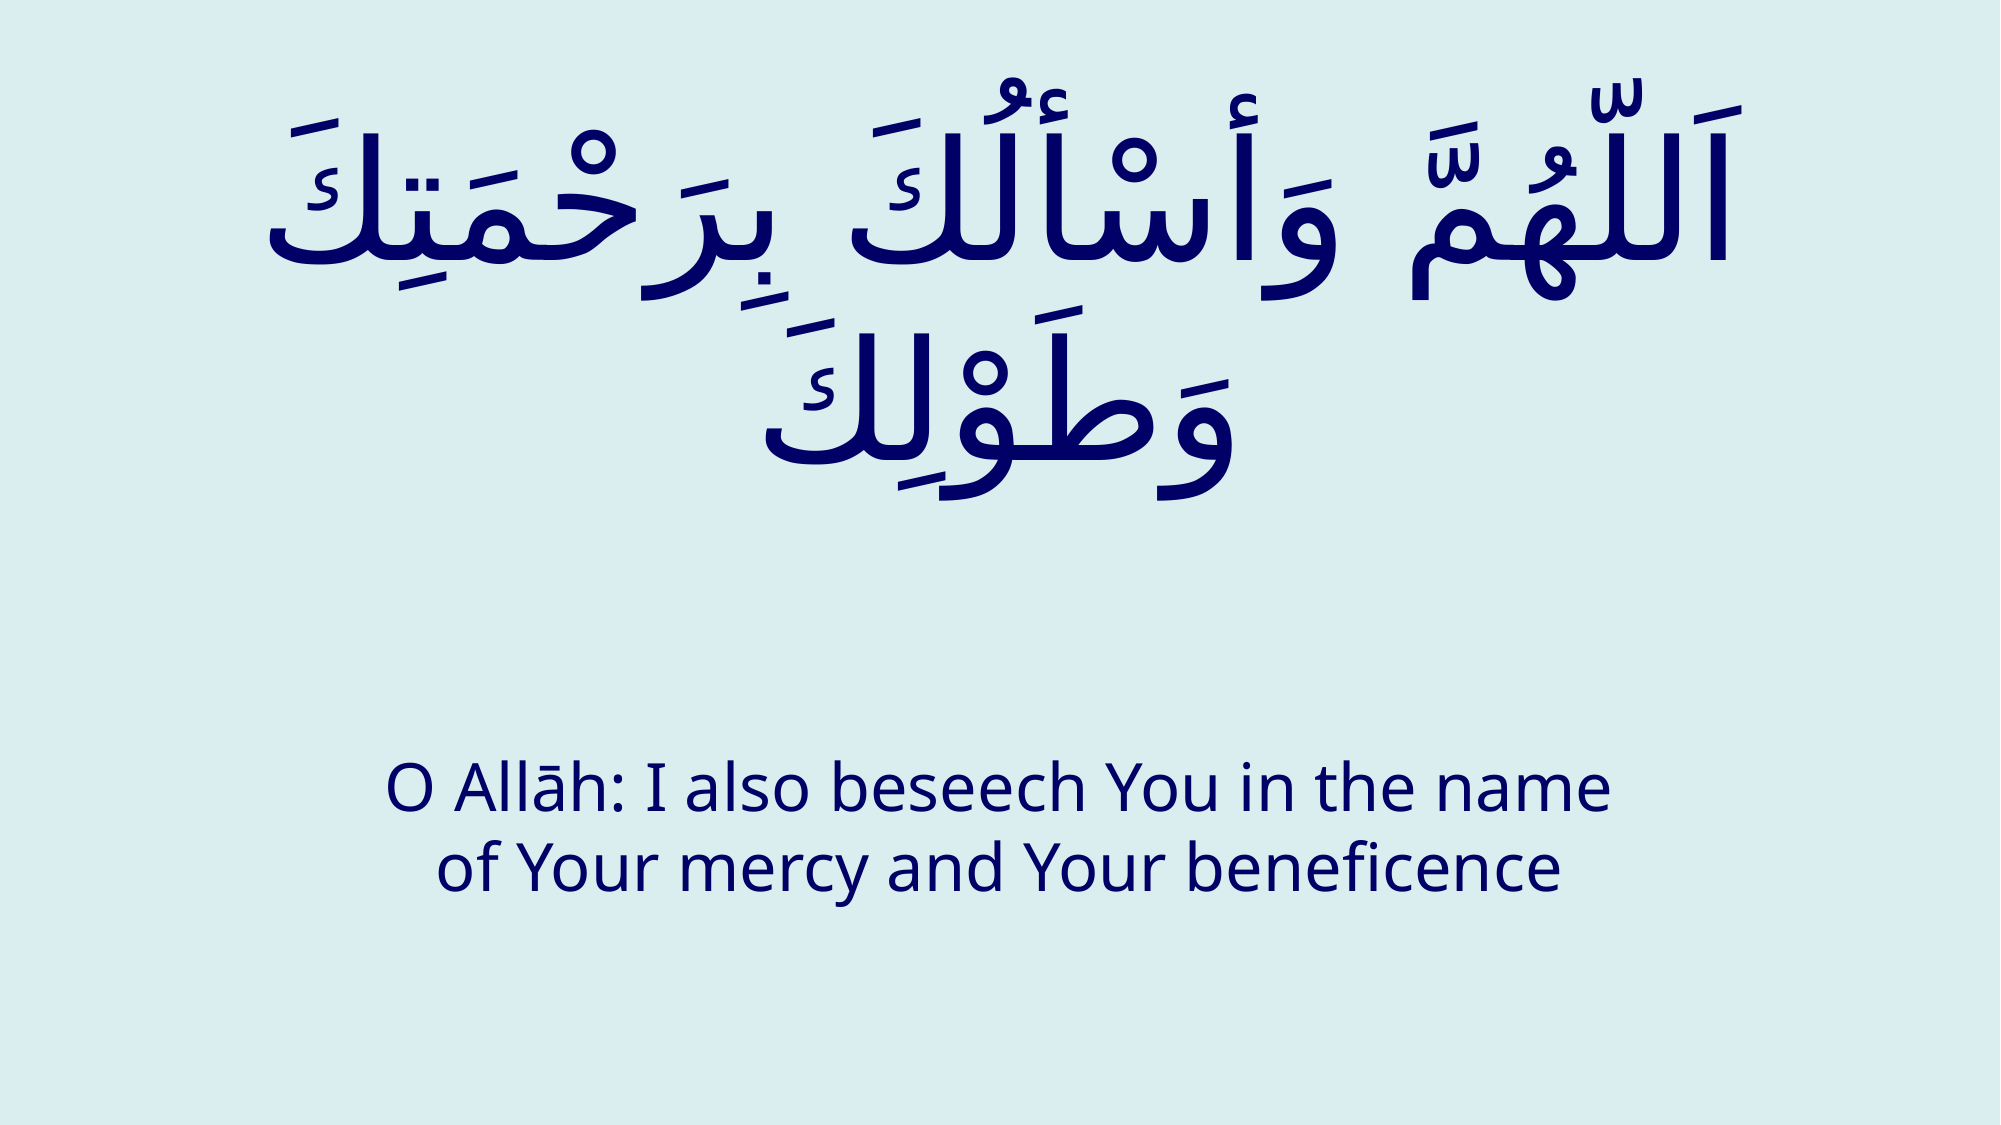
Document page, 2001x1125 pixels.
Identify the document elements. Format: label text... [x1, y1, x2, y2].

list O Allāh: I also beseech You in the name of Your mercy and Your beneficence [356, 737, 1644, 1050]
title اَللّهُمَّ وَأسْألُكَ بِرَحْمَتِكَ وَطَوْلِكَ [0, 200, 2000, 388]
